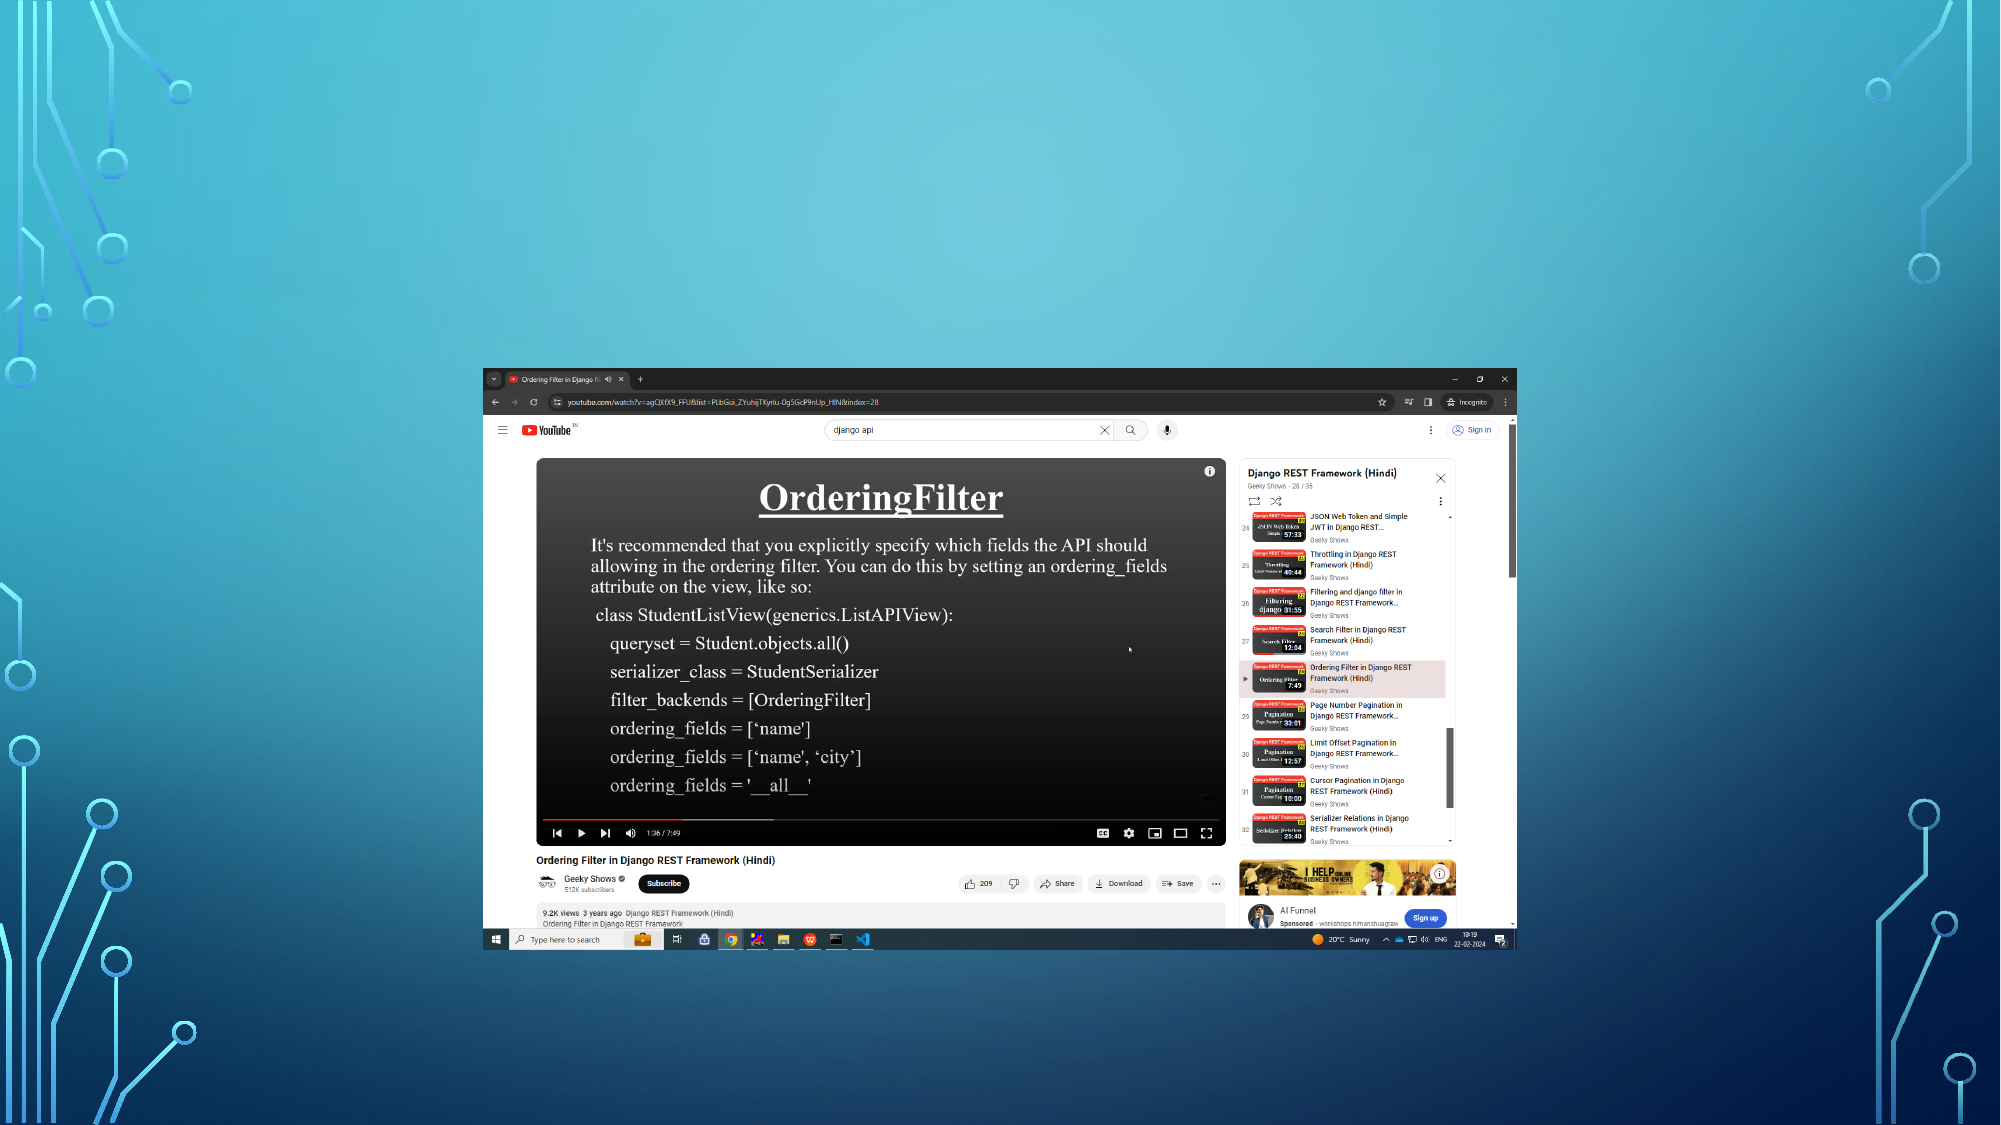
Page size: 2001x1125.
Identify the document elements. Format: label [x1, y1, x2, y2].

list [482, 368, 1517, 951]
